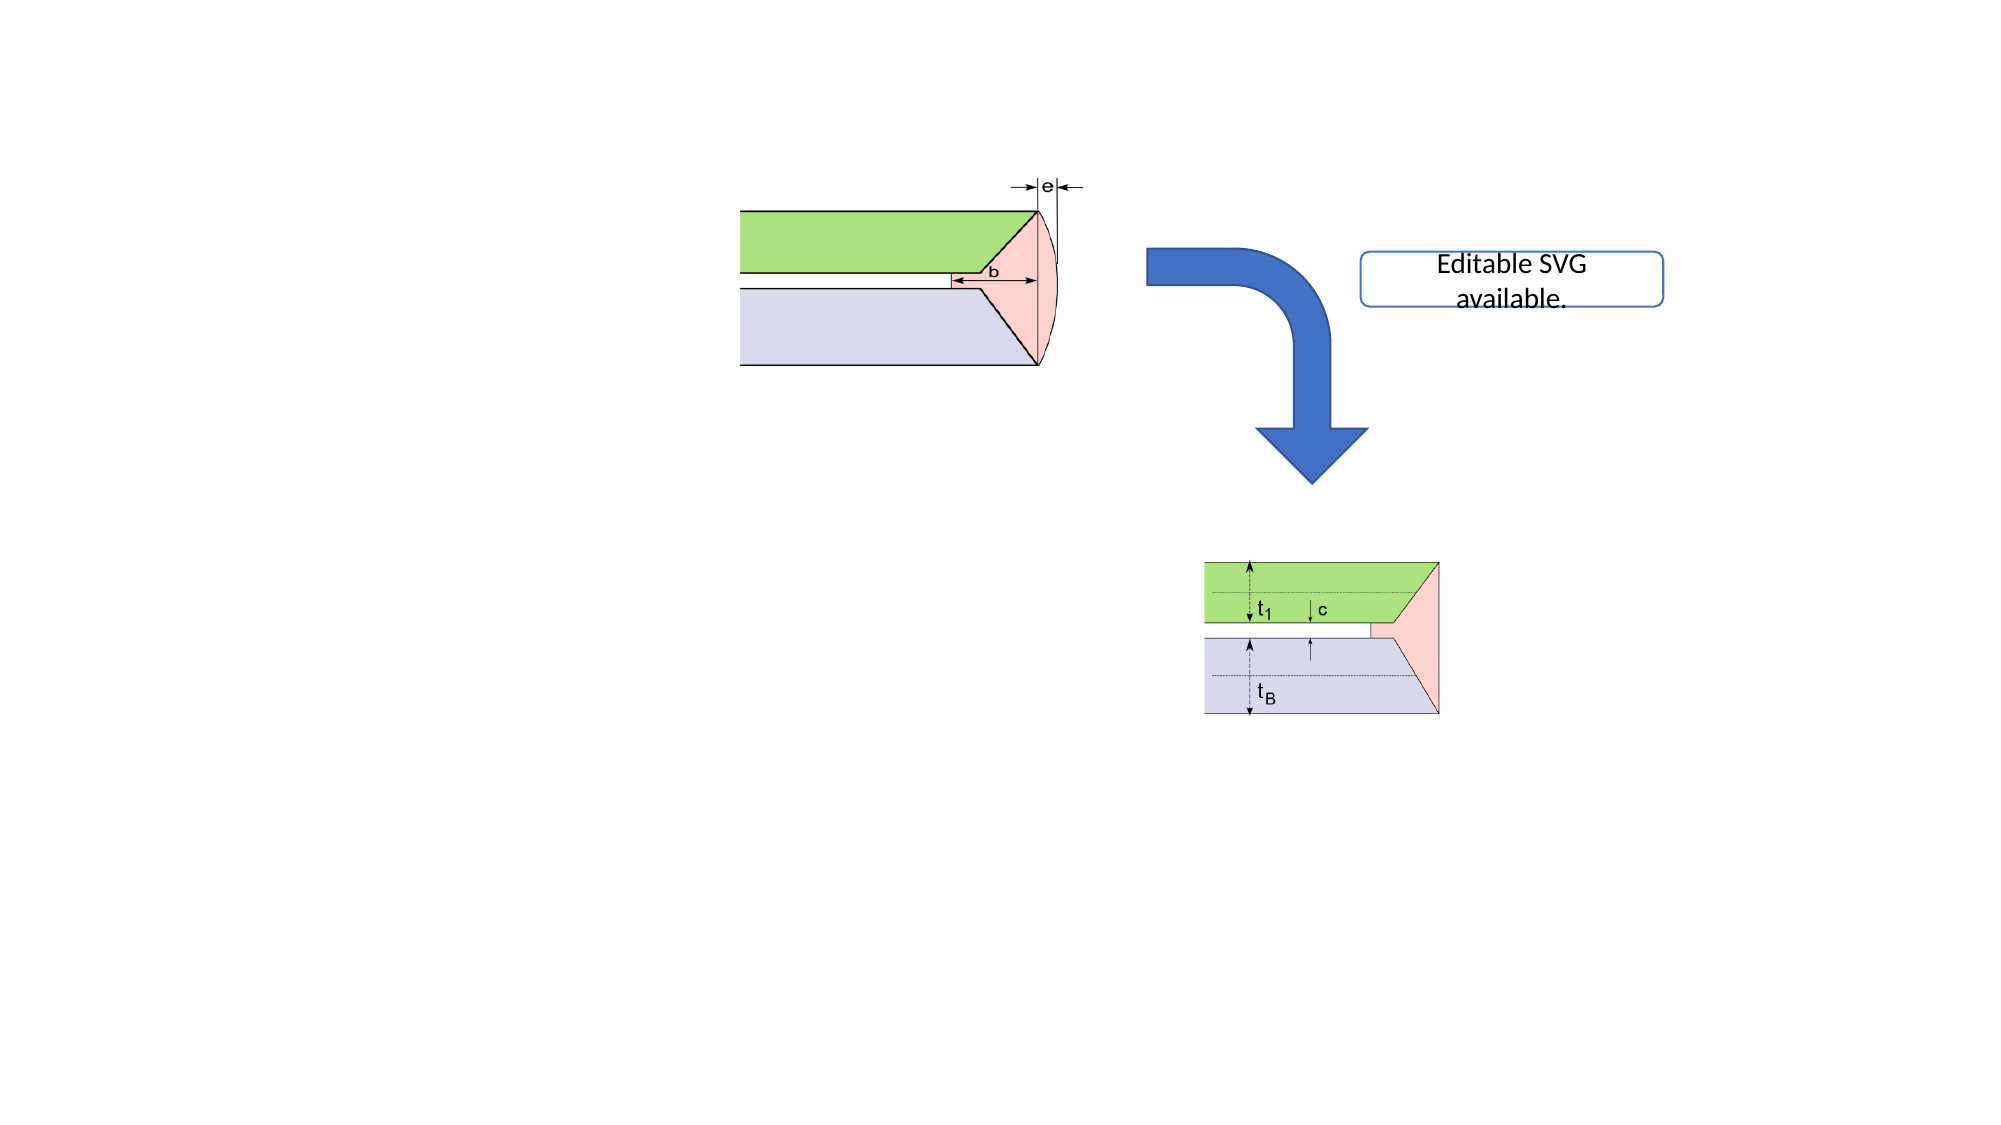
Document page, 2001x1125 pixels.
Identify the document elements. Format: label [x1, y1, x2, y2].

picture [1147, 468, 1559, 783]
picture [740, 178, 1083, 366]
text_box [1147, 248, 1665, 484]
